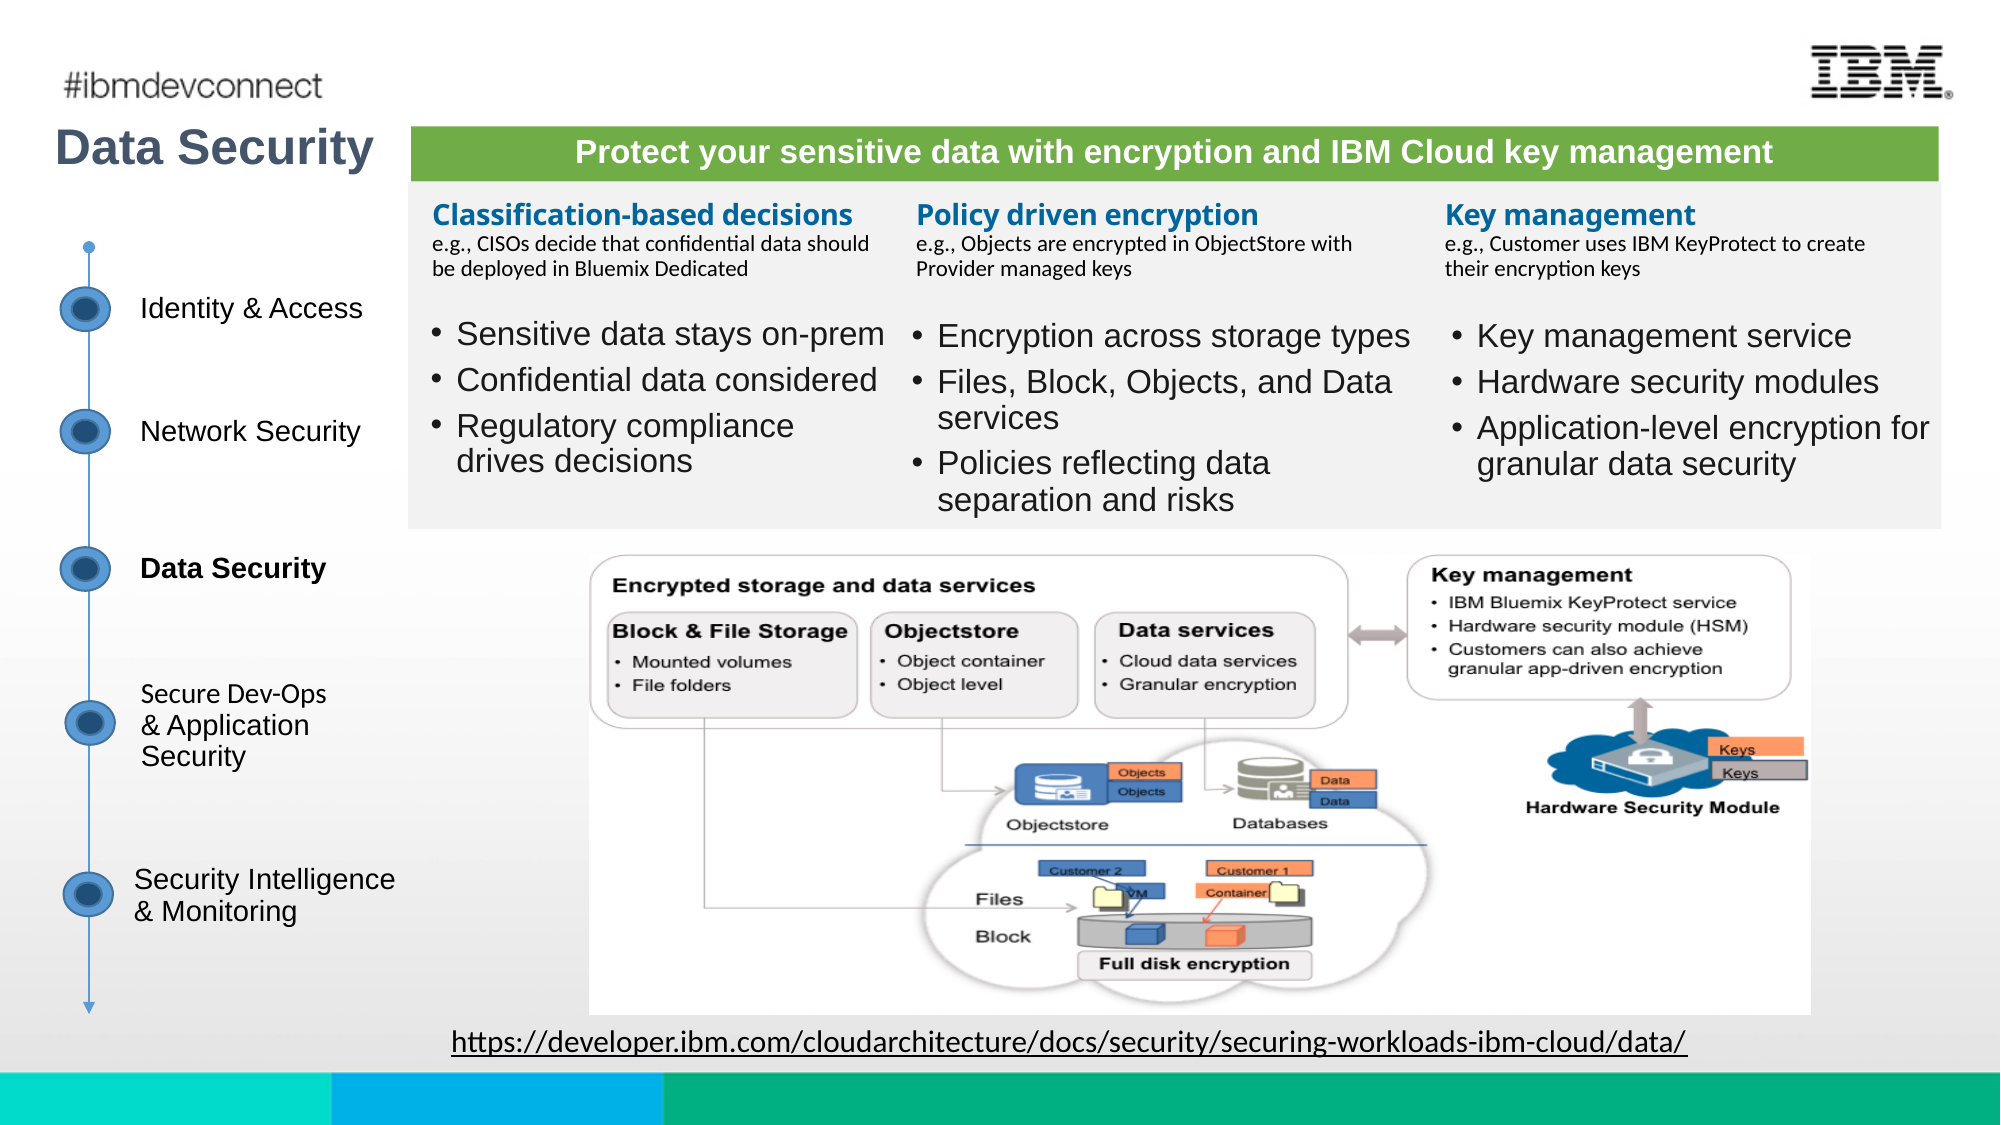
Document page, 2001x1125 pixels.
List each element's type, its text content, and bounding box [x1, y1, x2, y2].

text_box https://developer.ibm.com/cloudarchitecture/docs/security/securing-workloads-ibm-cloud/data/ [436, 1015, 1811, 1067]
picture [0, 0, 2000, 1125]
title Data Security [39, 103, 1765, 198]
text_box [60, 247, 615, 1015]
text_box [408, 181, 1942, 1015]
text_box Protect your sensitive data with encryption and IBM Cloud key management [411, 126, 1939, 181]
